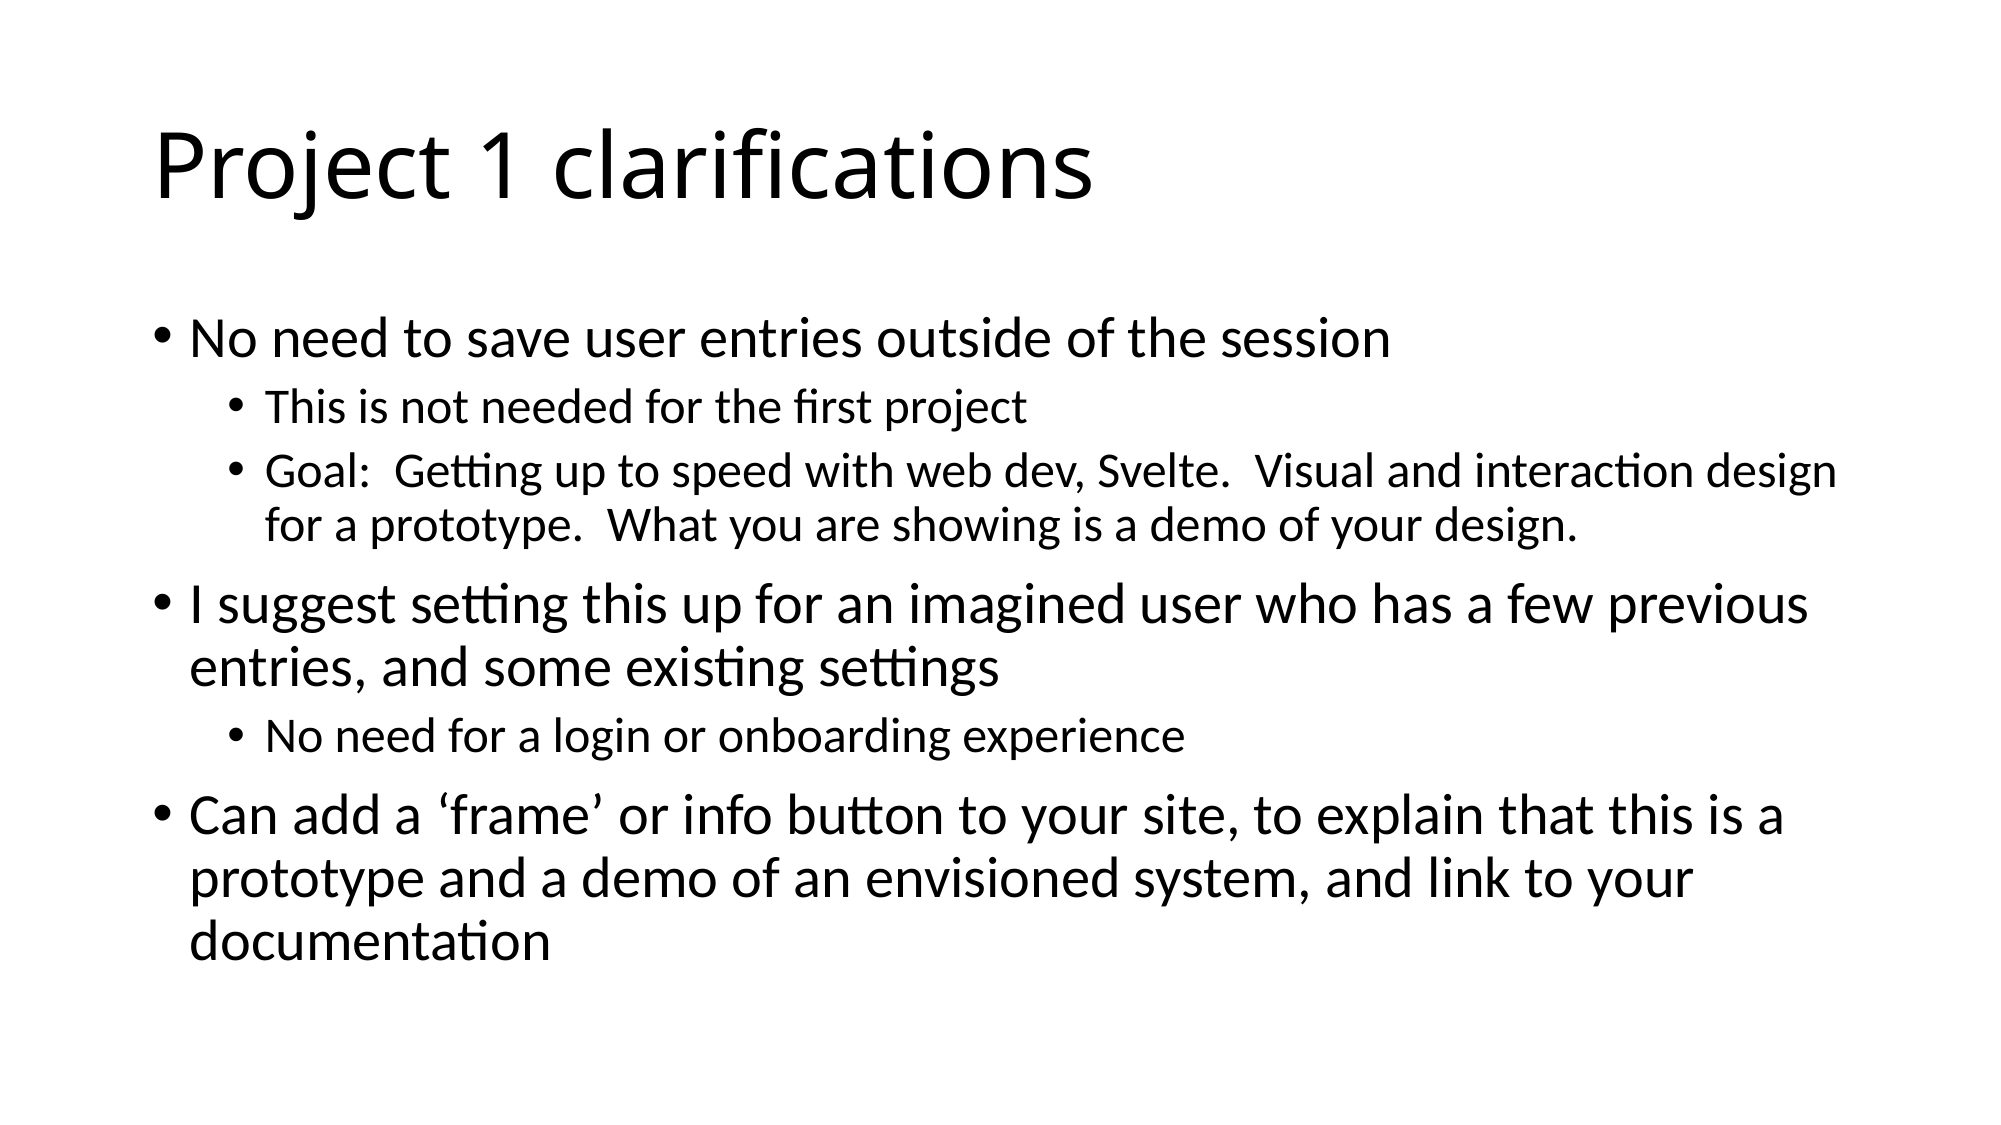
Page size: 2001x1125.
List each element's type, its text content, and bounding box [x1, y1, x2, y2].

list No need to save user entries outside of the session This is not needed for the first project Goal: Getting up to speed with web dev, Svelte. Visual and interaction design for a prototype. What you are showing is a demo of your design. I suggest setting this up for an imagined user who has a few previous entries, and some existing settings No need for a login or onboarding experience Can add a ‘frame’ or info button to your site, to explain that this is a prototype and a demo of an envisioned system, and link to your documentation [137, 299, 1863, 1014]
title Project 1 clarifications [137, 59, 1863, 278]
